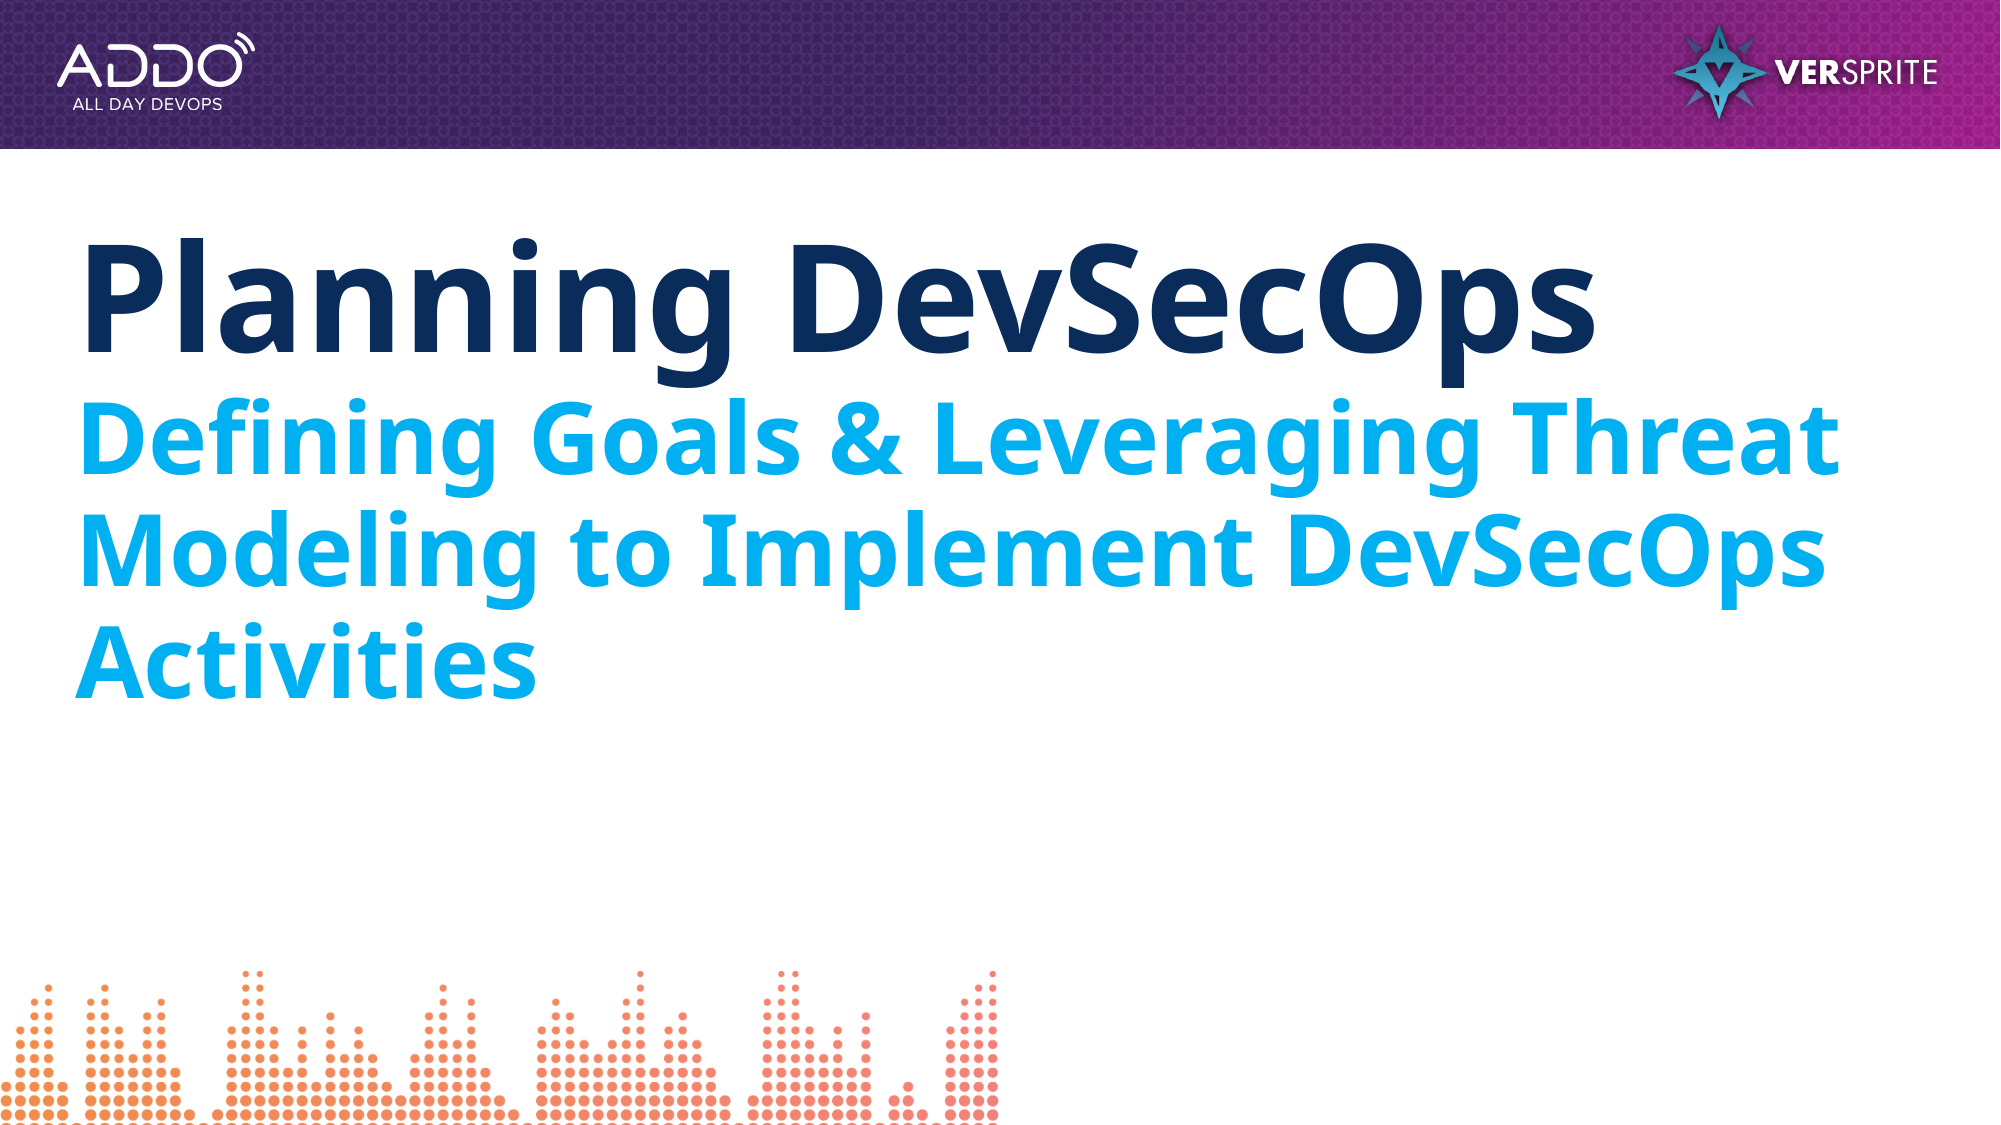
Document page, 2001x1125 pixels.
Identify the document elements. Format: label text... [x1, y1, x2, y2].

picture [57, 32, 255, 110]
text_box Planning DevSecOps Defining Goals & Leveraging Threat Modeling to Implement DevSecOps Activities [0, 214, 2000, 583]
picture [0, 971, 1000, 1125]
picture [1671, 22, 1937, 120]
